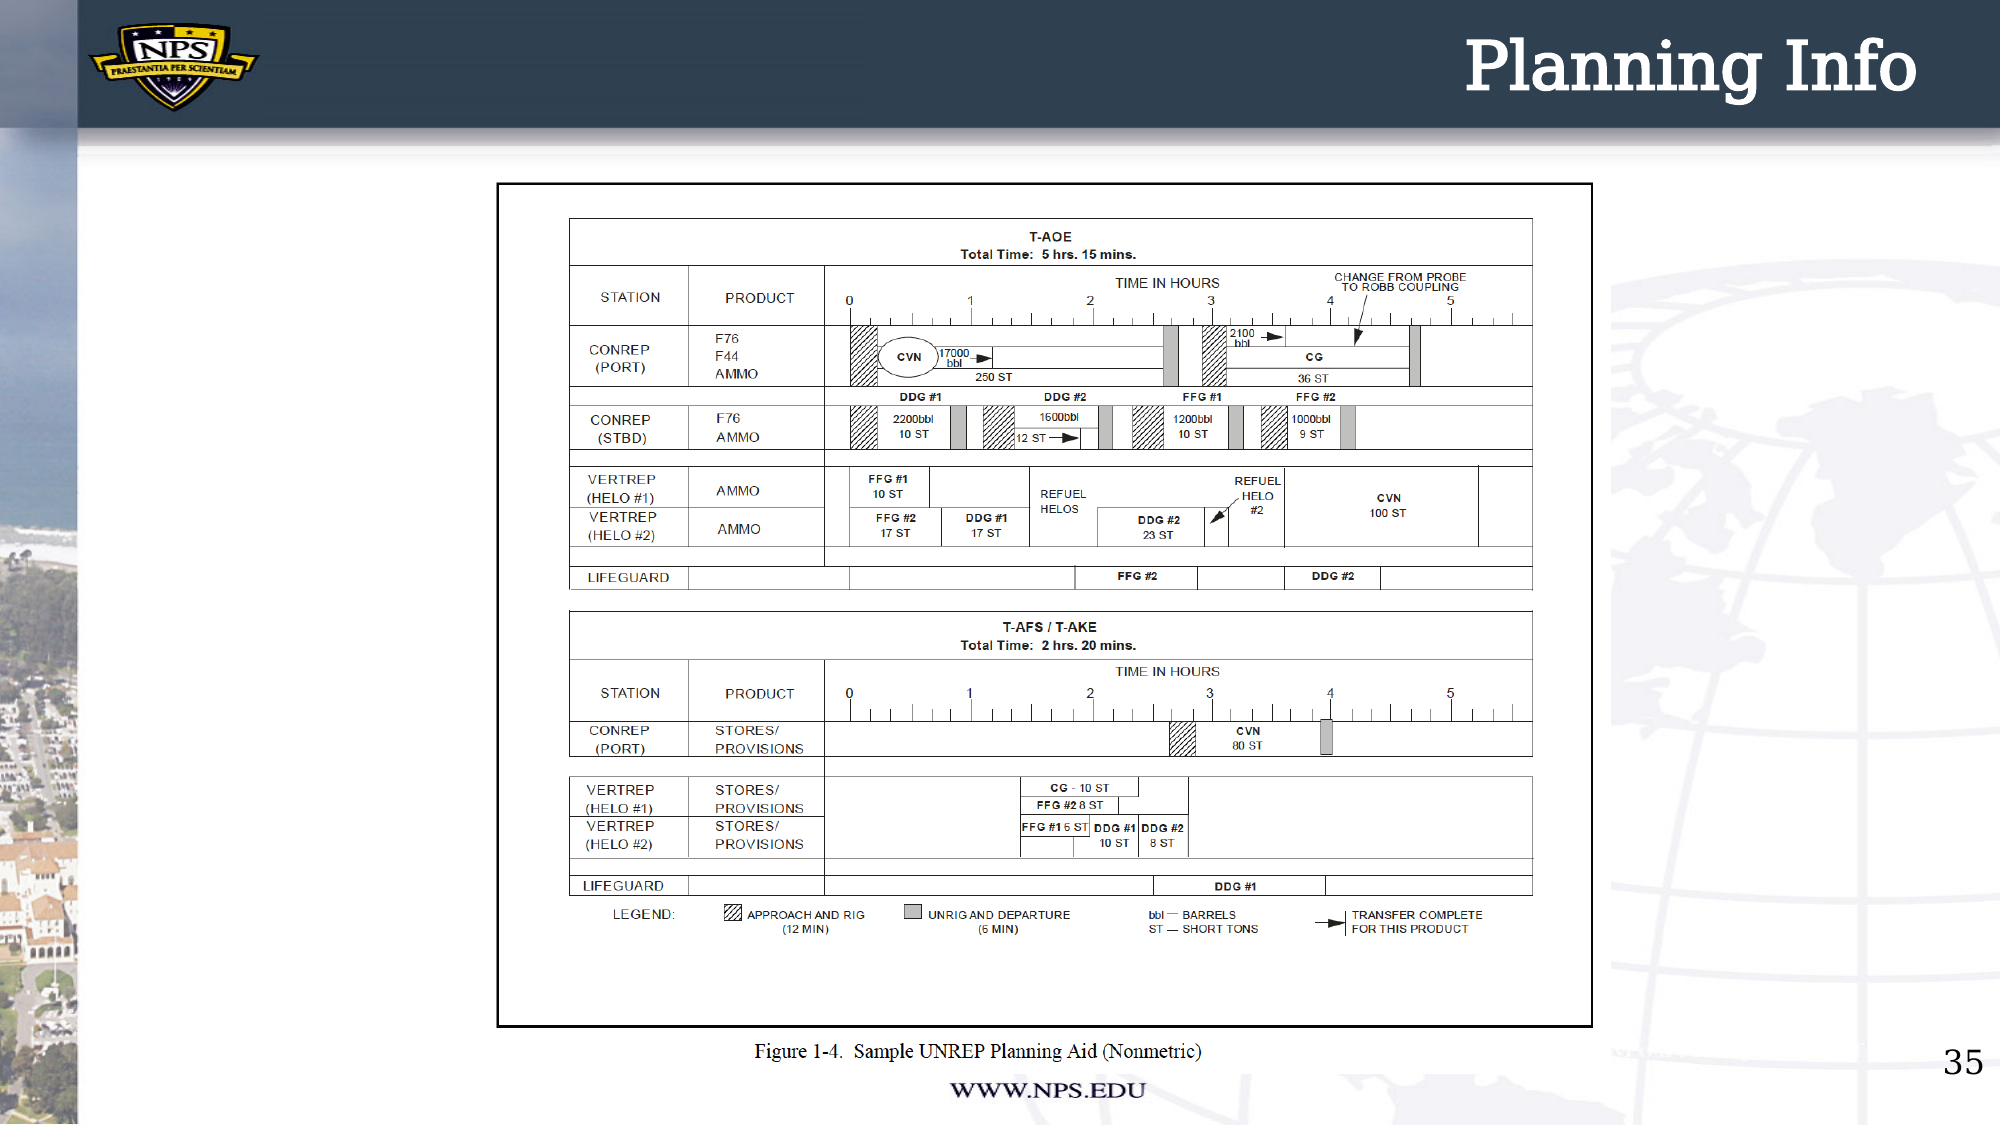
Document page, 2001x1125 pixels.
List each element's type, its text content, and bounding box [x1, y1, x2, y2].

title Planning Info [349, 0, 1934, 126]
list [481, 170, 1611, 1074]
slide_number 35 [1533, 1034, 2000, 1113]
picture [0, 0, 2000, 1125]
